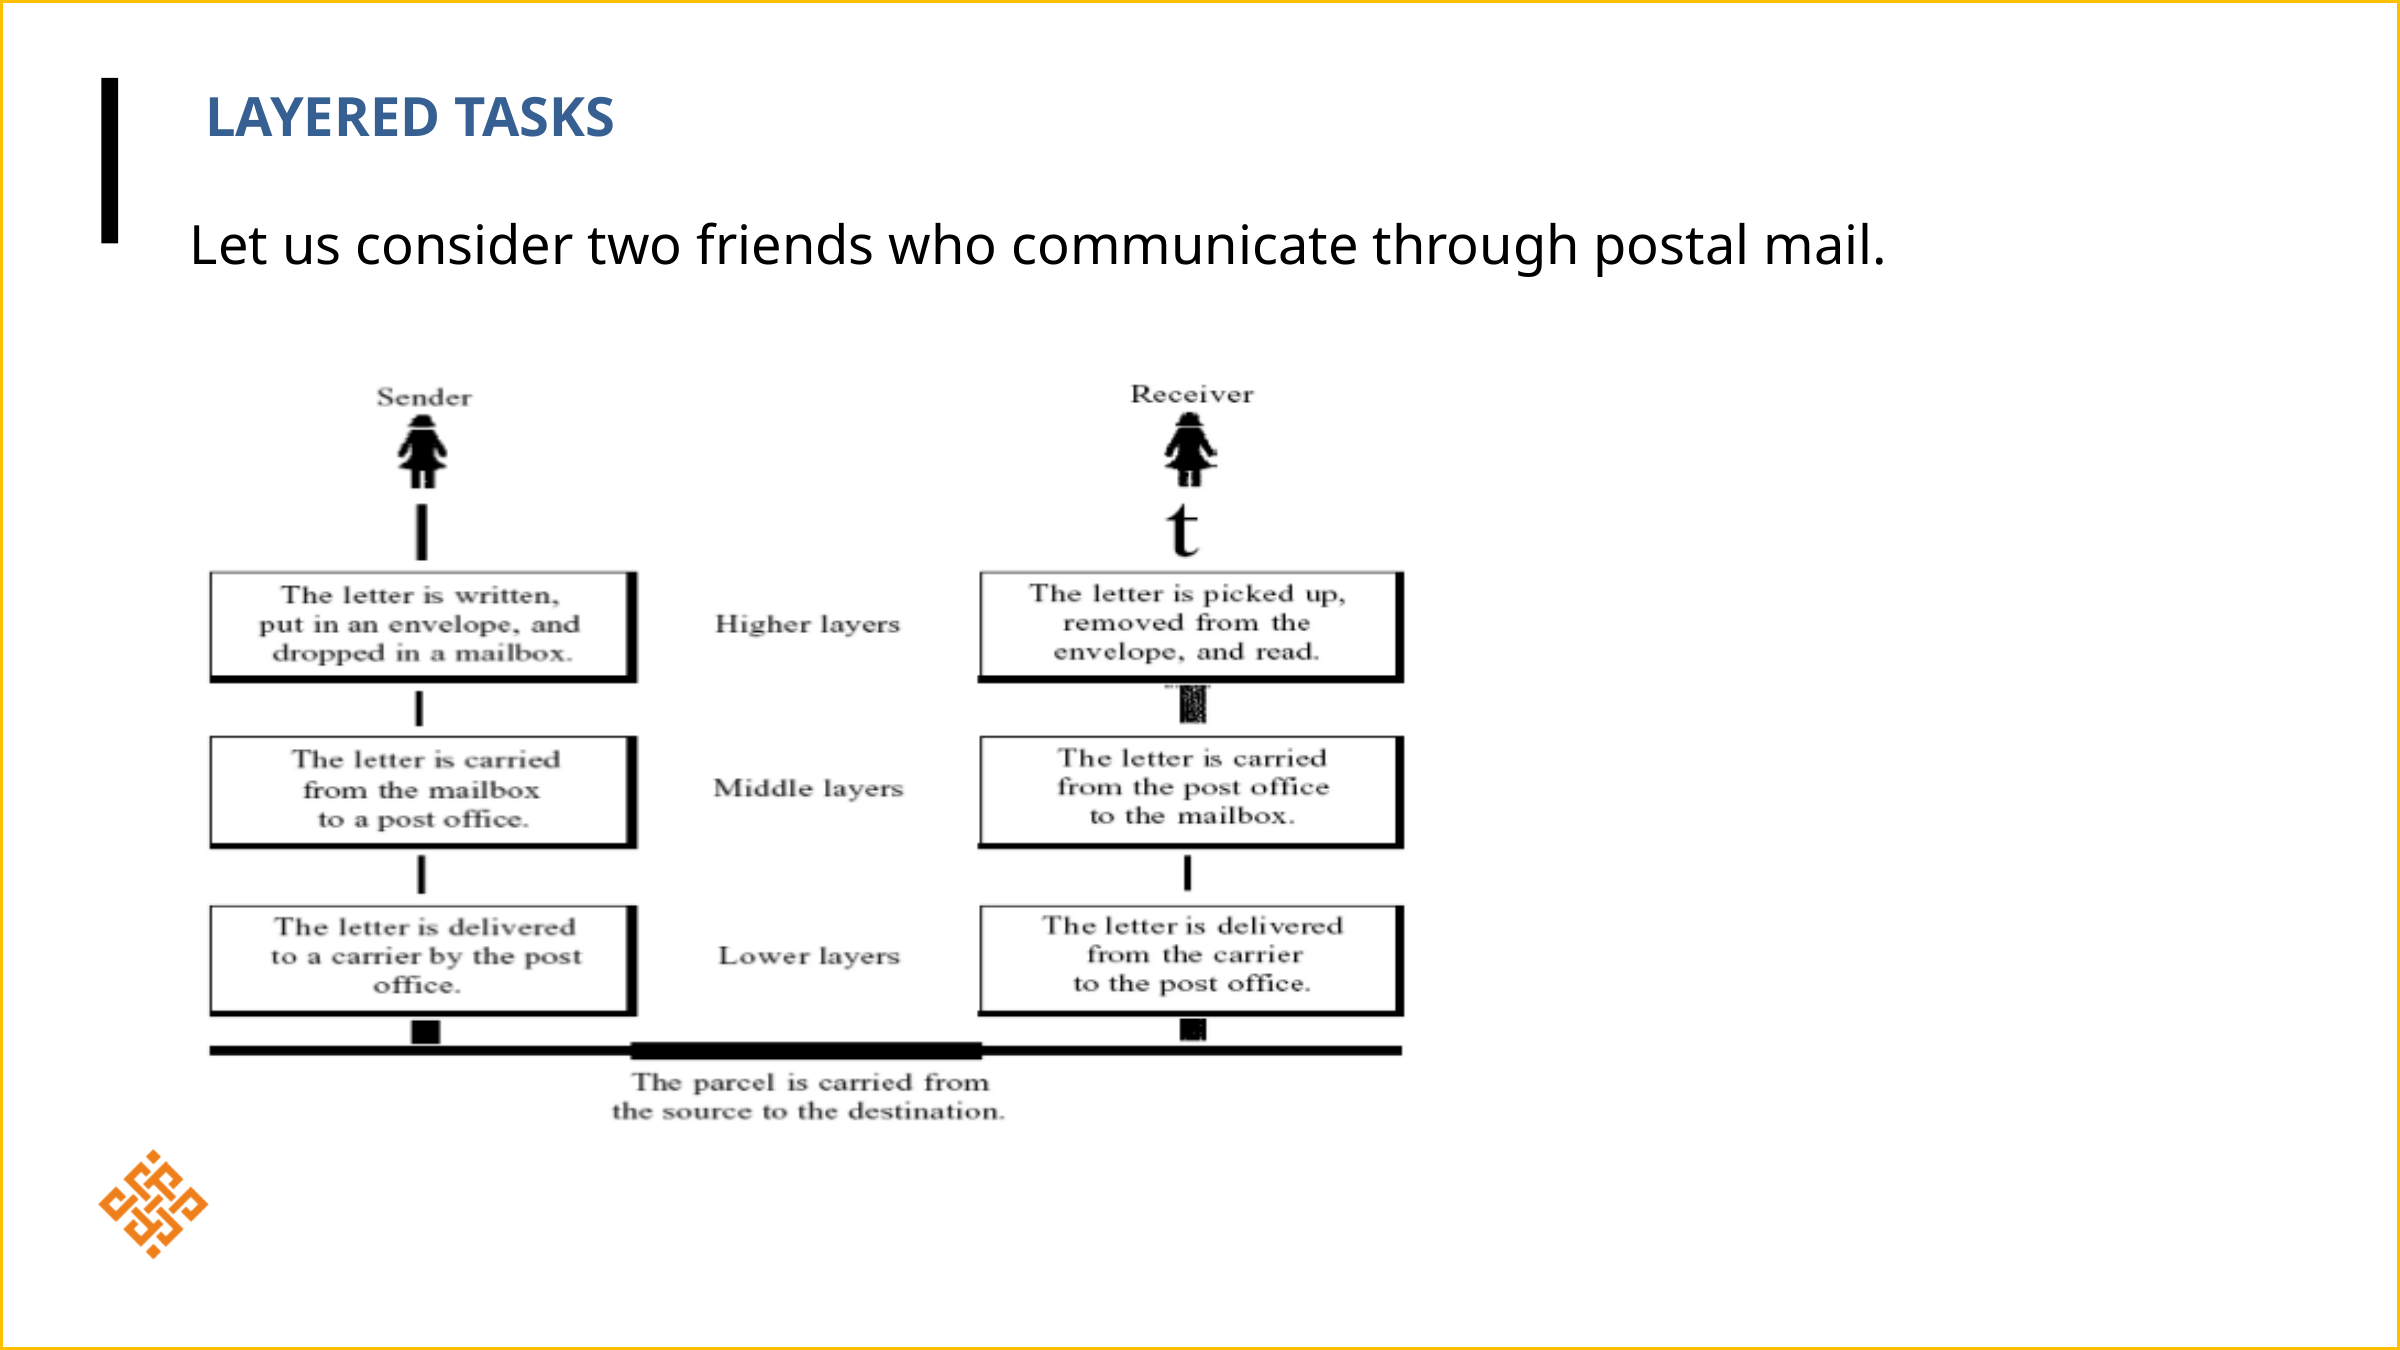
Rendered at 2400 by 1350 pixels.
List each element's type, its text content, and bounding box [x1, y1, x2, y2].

text_box Let us consider two friends who communicate through postal mail. [162, 203, 2213, 283]
text_box LAYERED TASKS [190, 74, 645, 155]
picture [75, 362, 1462, 1350]
